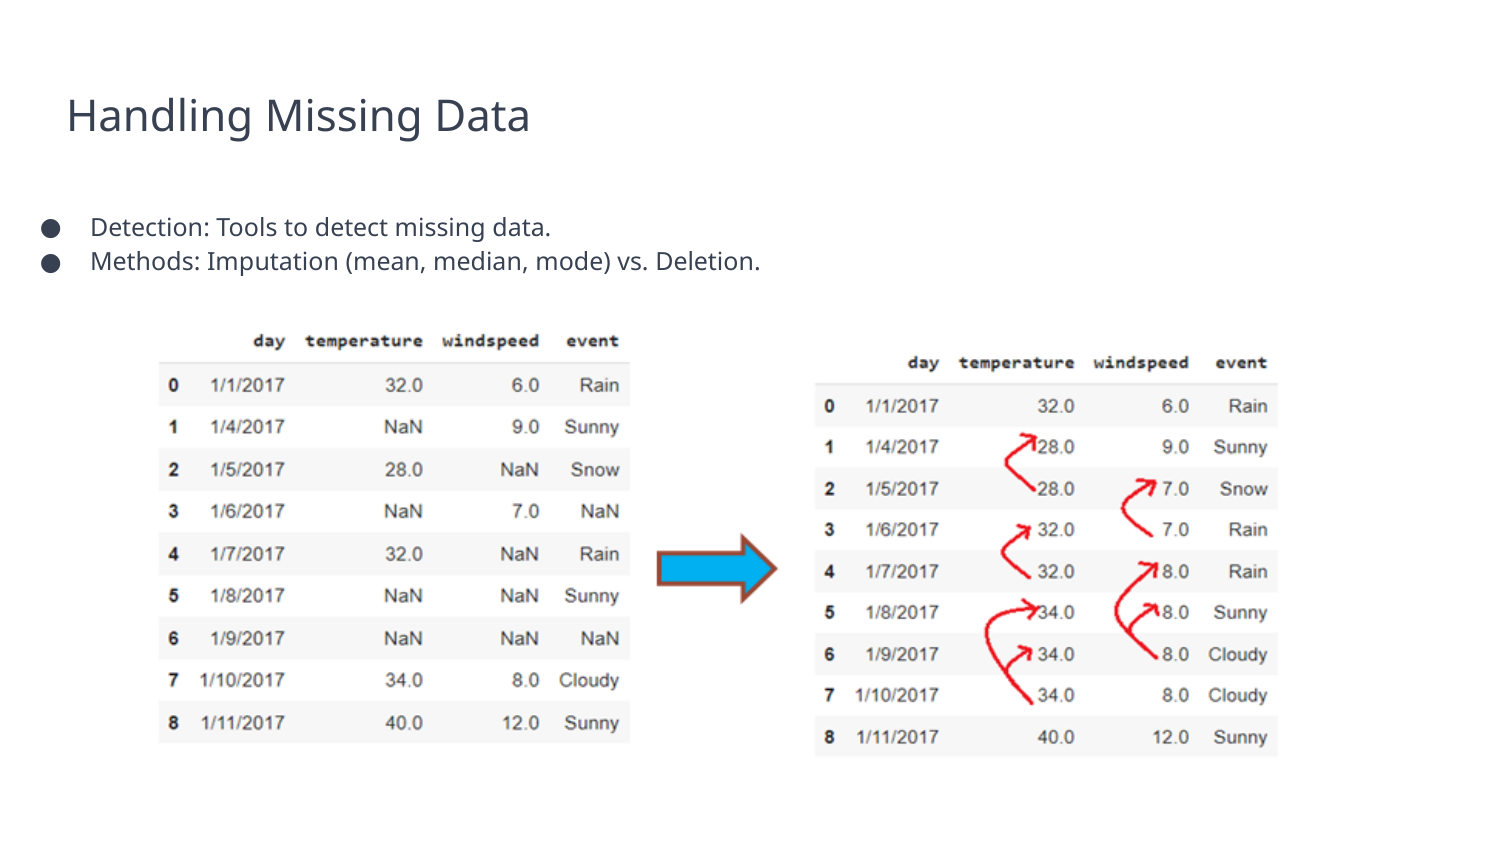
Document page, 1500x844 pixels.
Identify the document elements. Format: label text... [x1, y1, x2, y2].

text_box Detection: Tools to detect missing data. Methods: Imputation (mean, median, mode) vs. Deletion. [0, 191, 978, 291]
title Handling Missing Data [51, 72, 1449, 167]
picture [146, 311, 1289, 772]
